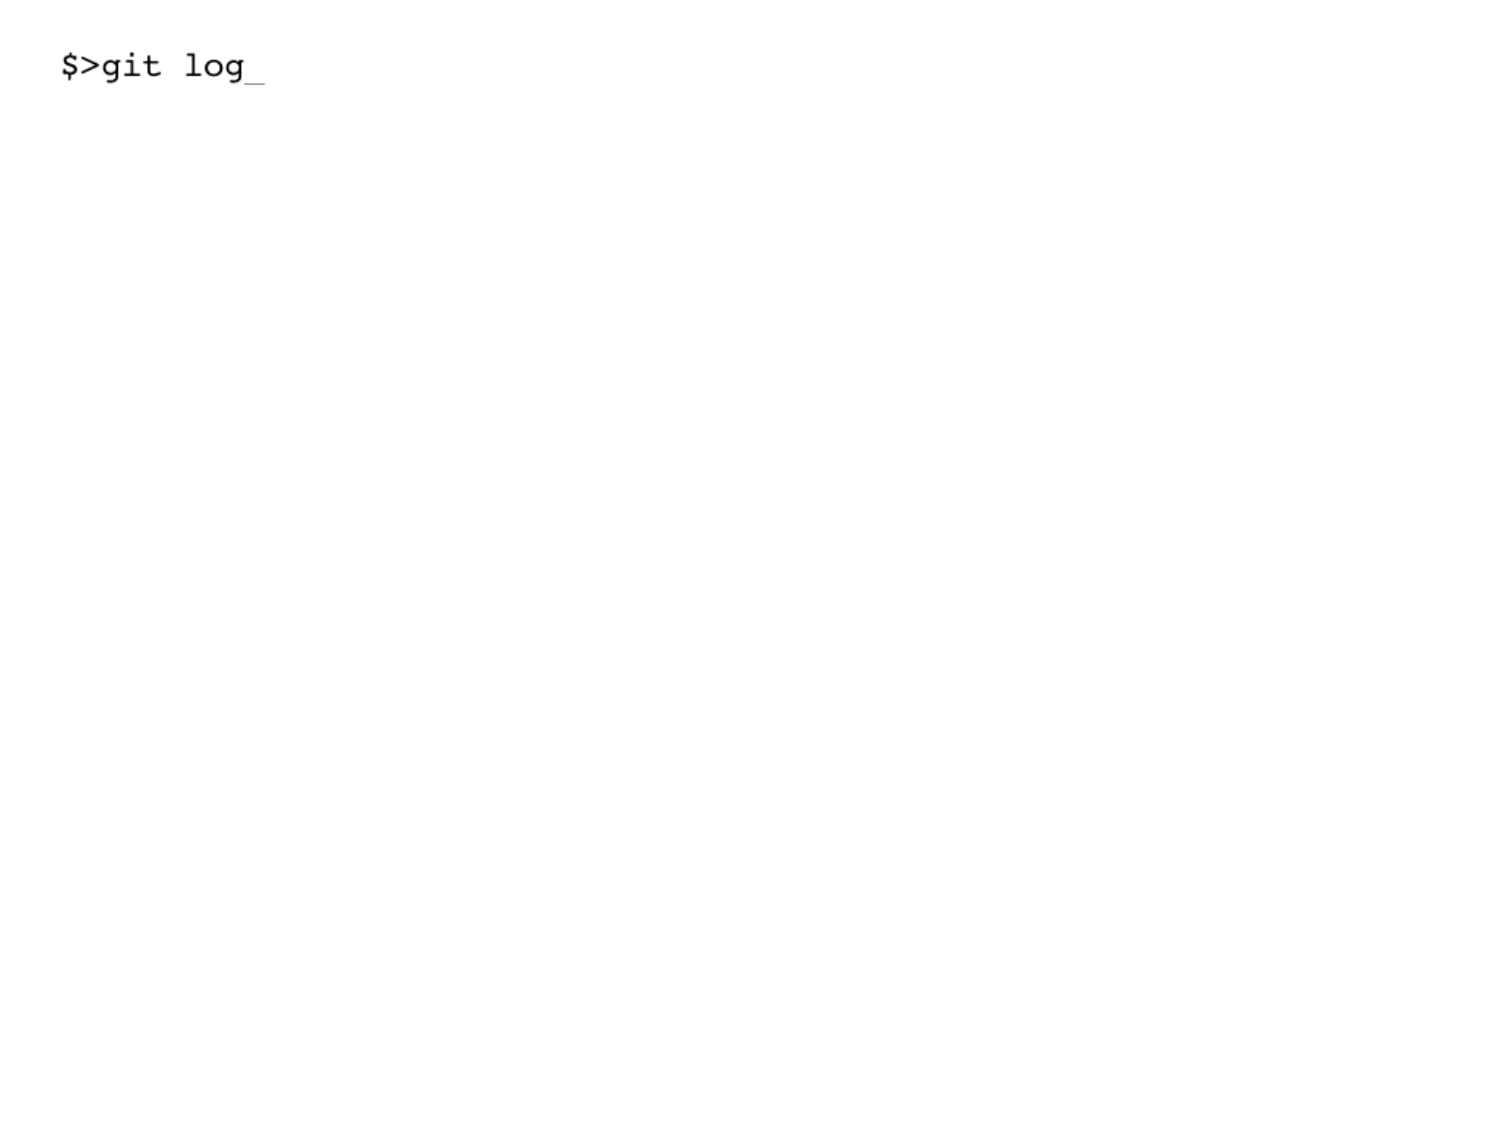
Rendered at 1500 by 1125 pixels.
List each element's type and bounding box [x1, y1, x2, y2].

picture [53, 12, 1316, 89]
